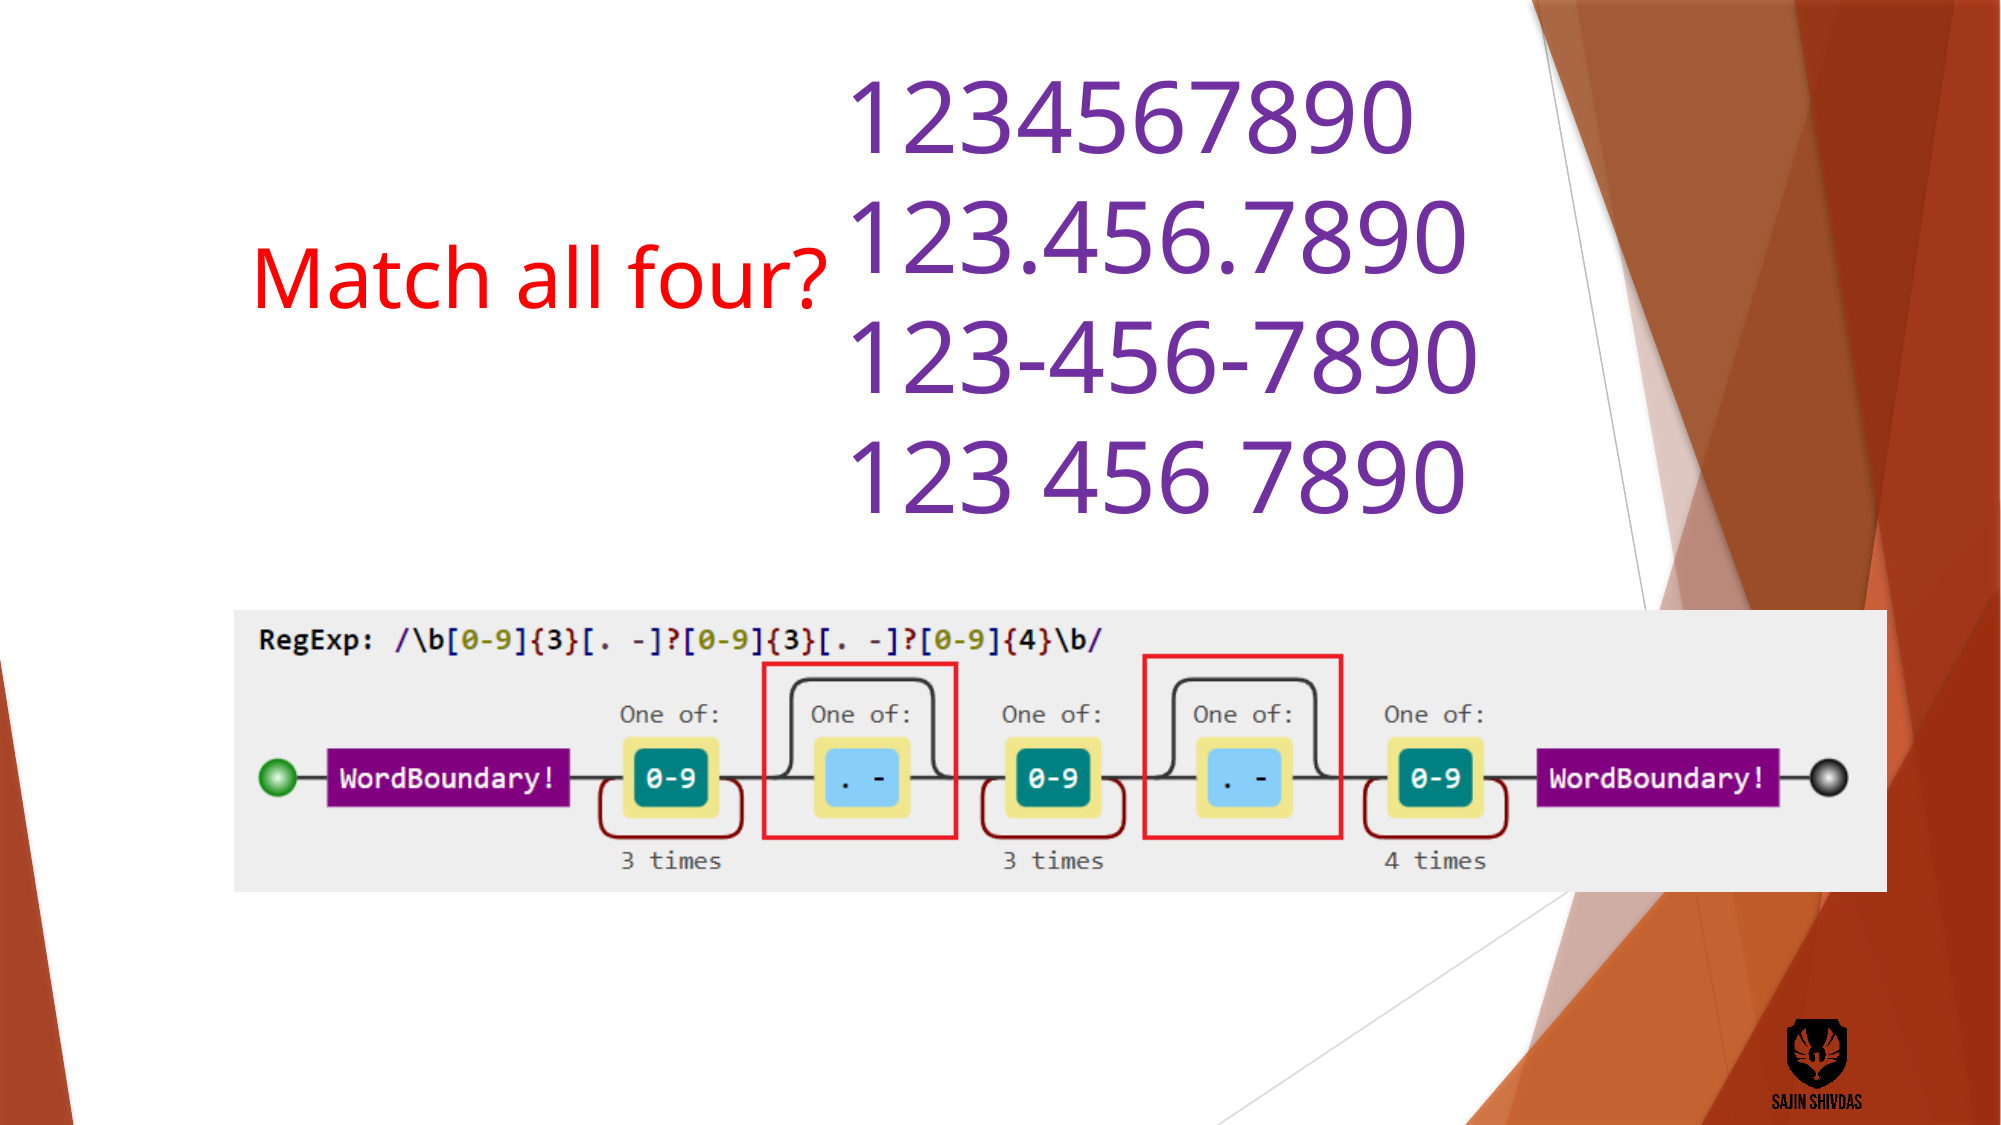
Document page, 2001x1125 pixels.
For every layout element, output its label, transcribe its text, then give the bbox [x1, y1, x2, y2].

text_box 1234567890 123.456.7890 123-456-7890 123 456 7890 [829, 46, 1661, 541]
text_box Match all four? [235, 218, 844, 333]
picture [1762, 1009, 1874, 1121]
picture [233, 609, 1888, 893]
